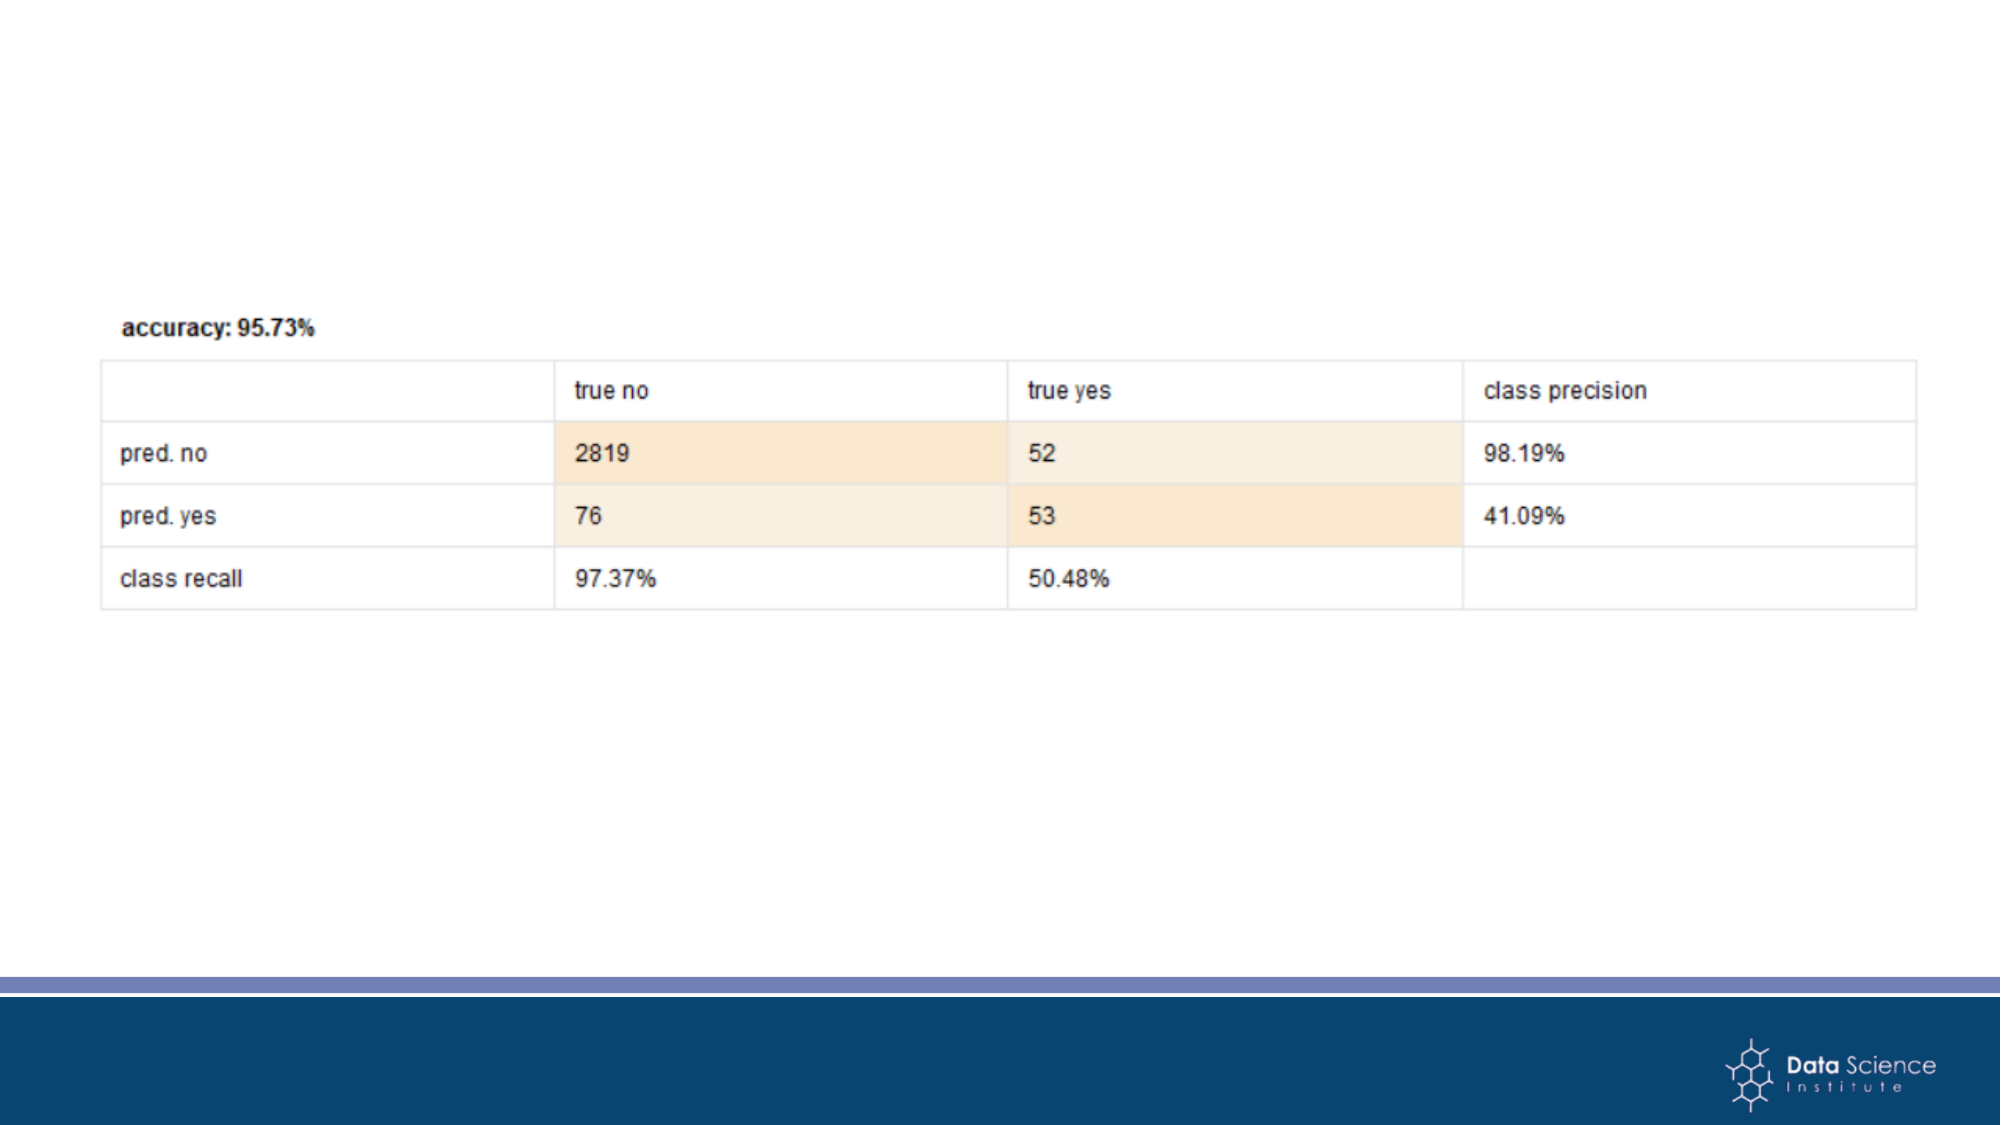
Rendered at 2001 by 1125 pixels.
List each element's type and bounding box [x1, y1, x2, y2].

picture [1675, 993, 1985, 1122]
picture [87, 261, 1935, 721]
